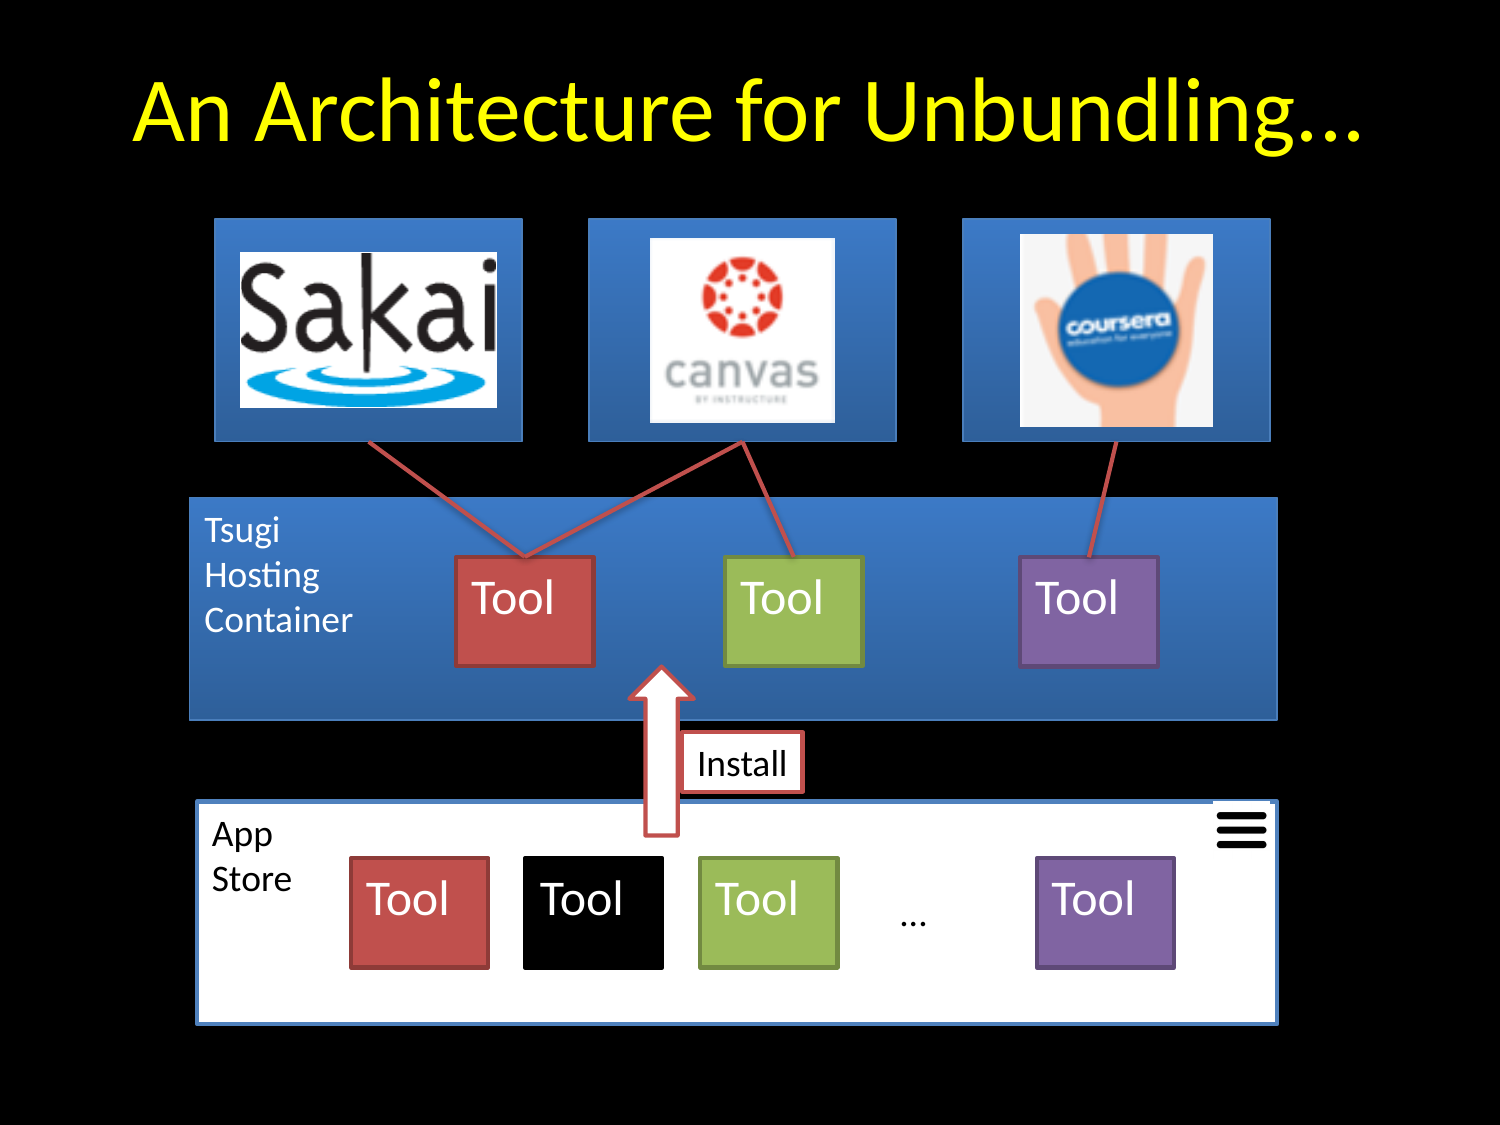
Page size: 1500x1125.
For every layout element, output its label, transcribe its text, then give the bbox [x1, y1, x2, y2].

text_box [524, 441, 741, 557]
title An Architecture for Unbundling... [75, 45, 1425, 166]
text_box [742, 441, 795, 557]
text_box Tsugi Hosting Container [189, 497, 1278, 721]
text_box Tool [454, 565, 596, 668]
text_box Tool [698, 856, 840, 970]
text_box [1088, 441, 1117, 558]
text_box [214, 218, 523, 442]
text_box Tool [723, 555, 865, 668]
text_box [627, 664, 696, 838]
text_box Tool [1018, 555, 1160, 669]
picture [1019, 233, 1213, 427]
text_box Install [680, 730, 805, 794]
picture [650, 238, 835, 423]
picture [1212, 801, 1271, 859]
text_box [368, 441, 523, 557]
text_box Tool [523, 856, 664, 970]
text_box App Store [195, 799, 1279, 1026]
text_box ... [884, 881, 978, 942]
text_box [588, 218, 897, 442]
text_box [962, 218, 1271, 442]
text_box Tool [1035, 856, 1176, 970]
text_box Tool [349, 856, 490, 970]
picture [240, 252, 497, 409]
